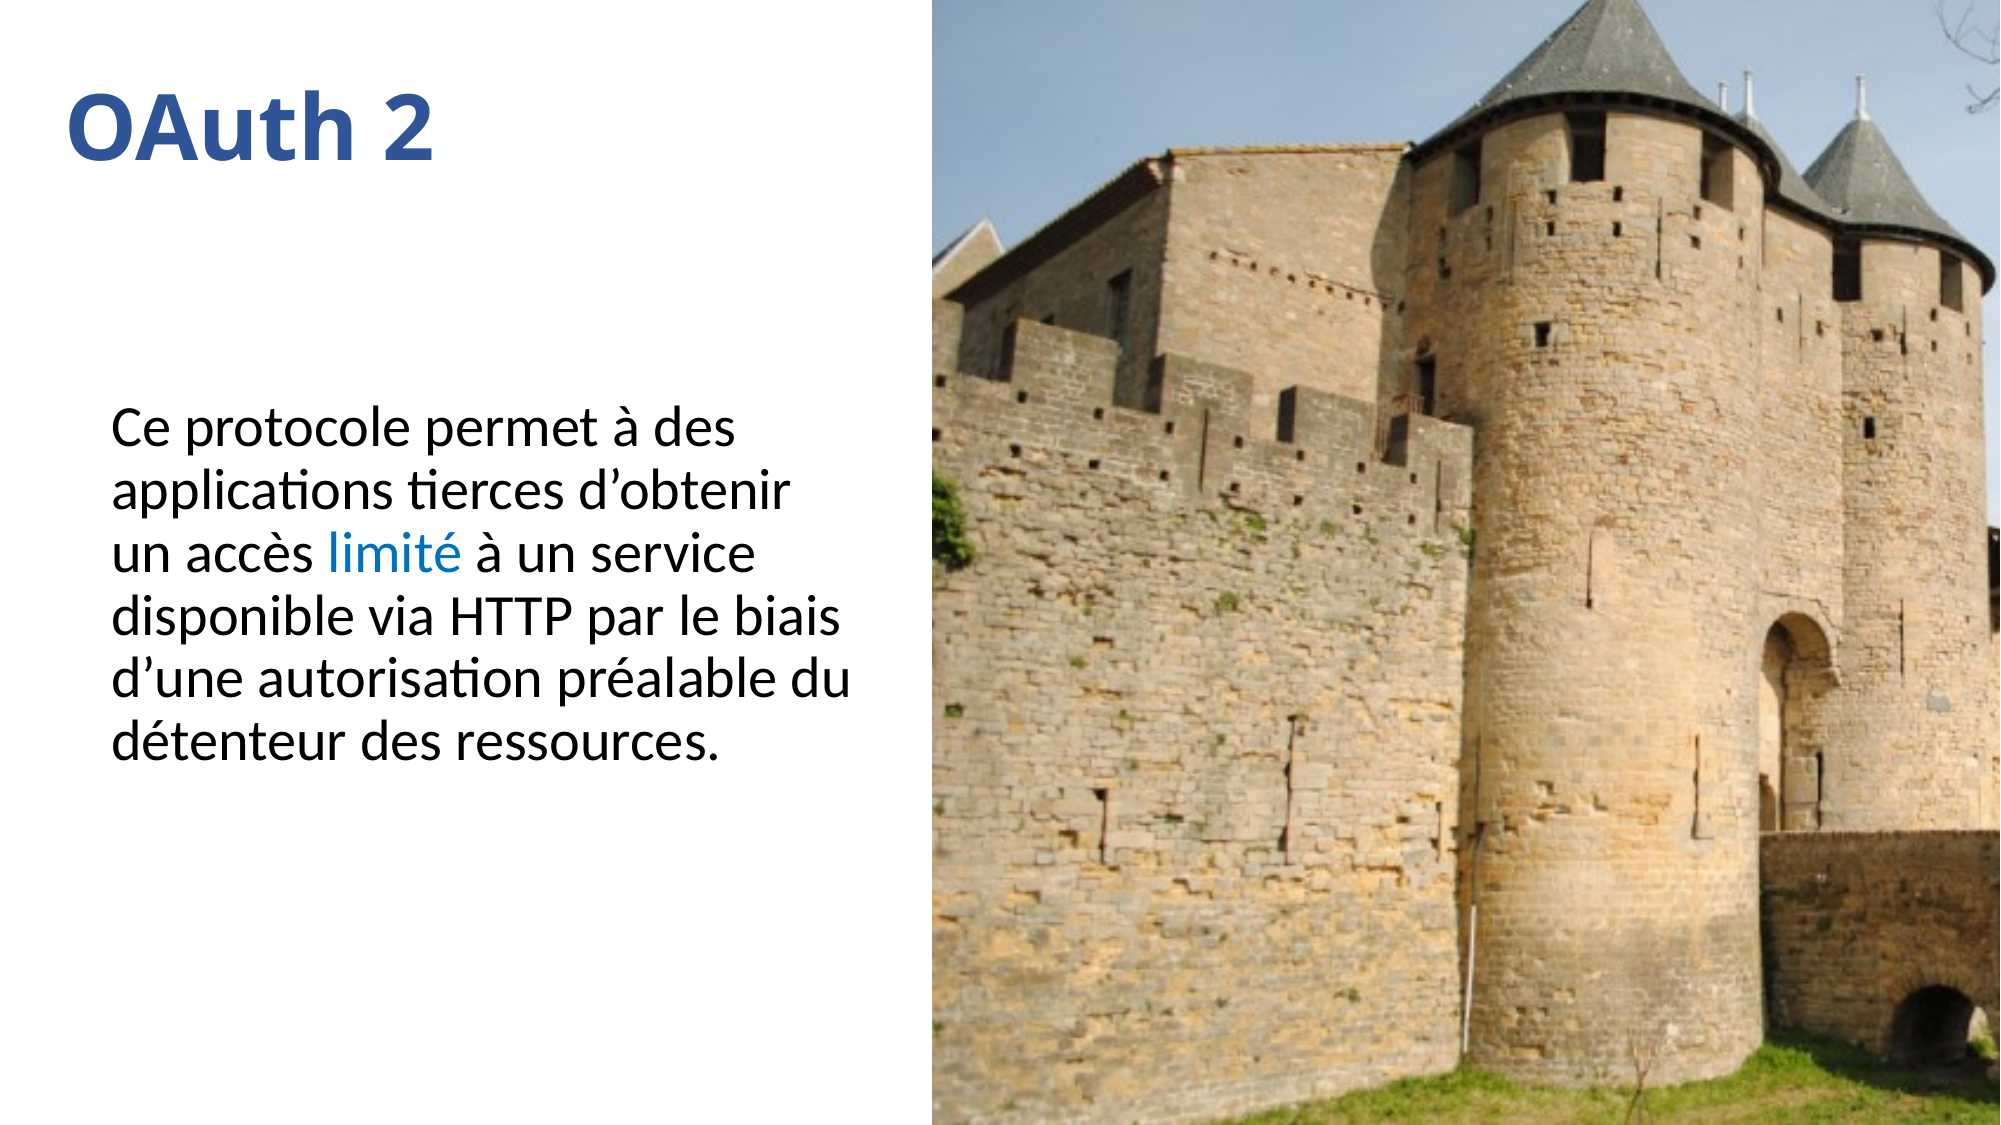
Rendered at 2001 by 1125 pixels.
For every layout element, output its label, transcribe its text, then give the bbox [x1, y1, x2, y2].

picture [932, 0, 2000, 1125]
title OAuth 2 [49, 22, 906, 240]
list Ce protocole permet à des applications tierces d’obtenir un accès limité à un service disponible via HTTP par le biais d’une autorisation préalable du détenteur des ressources. [96, 388, 880, 1103]
